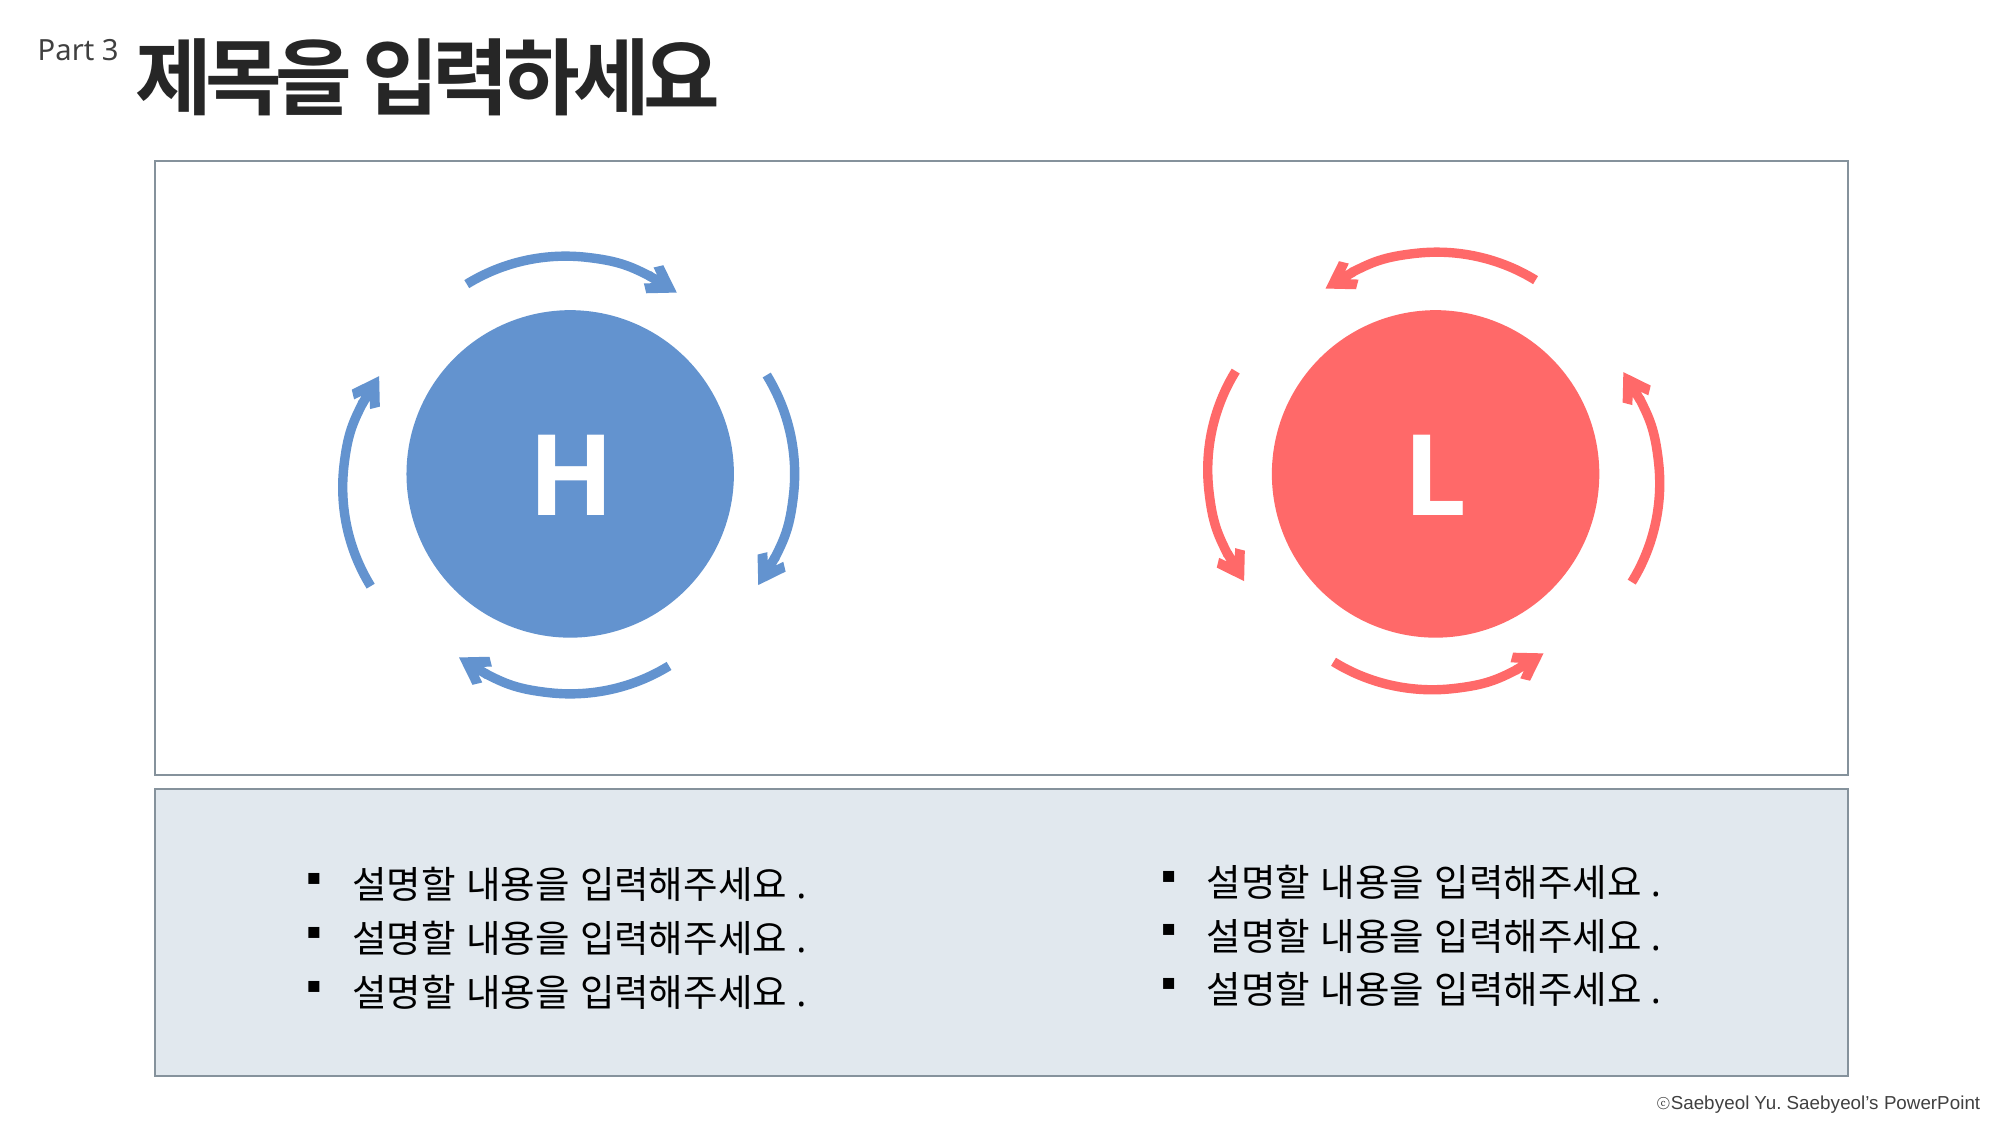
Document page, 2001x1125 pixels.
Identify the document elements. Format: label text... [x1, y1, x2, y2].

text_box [342, 252, 1660, 694]
text_box 설명할 내용을 입력해주세요. 설명할 내용을 입력해주세요. 설명할 내용을 입력해주세요. [290, 844, 822, 1022]
text_box [154, 788, 1849, 1077]
text_box Part 3 [22, 23, 120, 74]
text_box 제목을 입력하세요 [120, 17, 736, 133]
text_box [154, 160, 1849, 776]
text_box 설명할 내용을 입력해주세요. 설명할 내용을 입력해주세요. 설명할 내용을 입력해주세요. [1145, 842, 1676, 1019]
